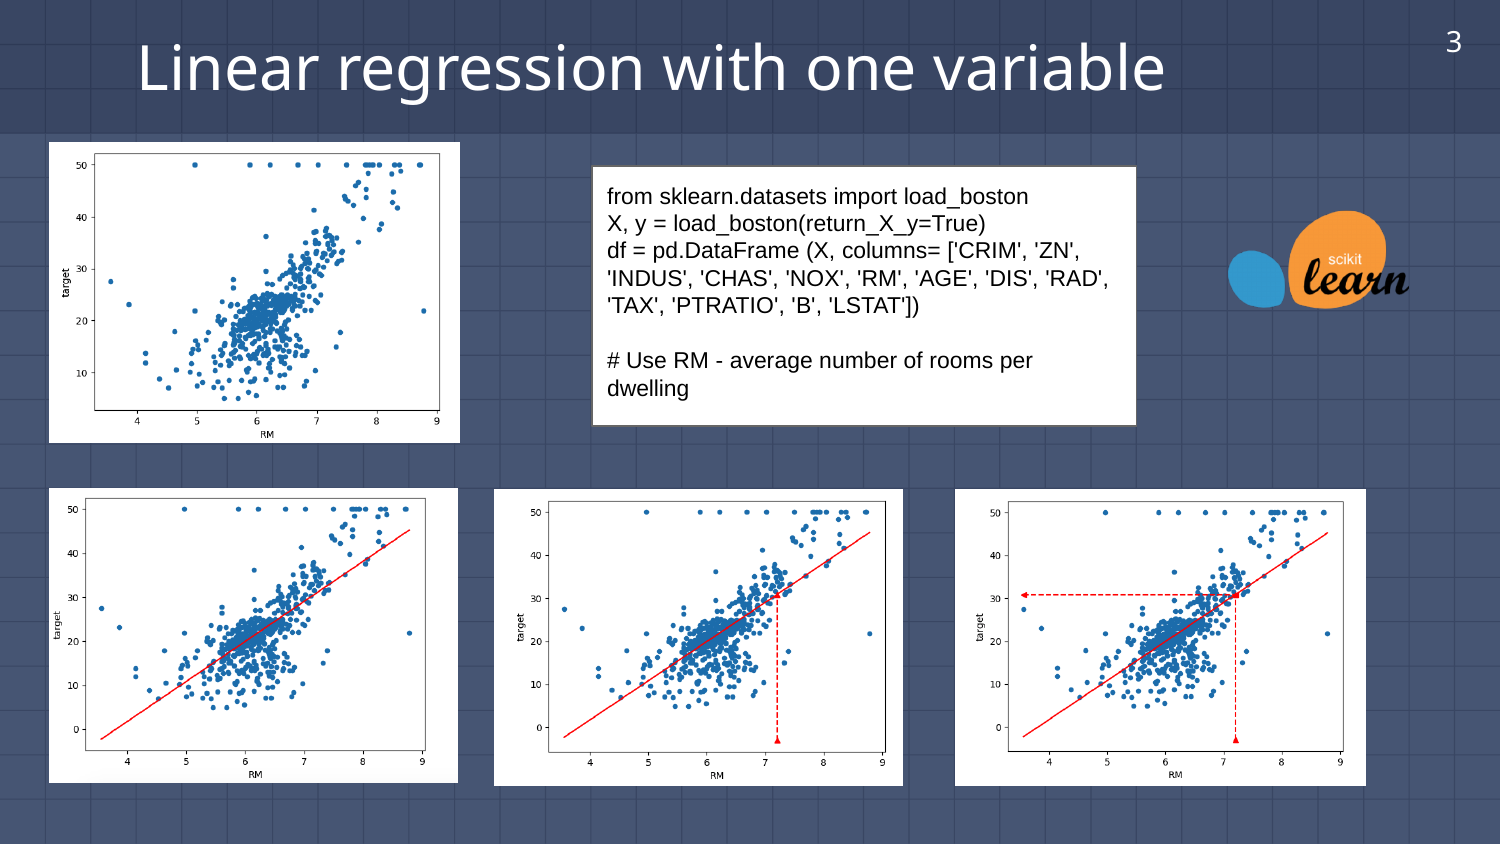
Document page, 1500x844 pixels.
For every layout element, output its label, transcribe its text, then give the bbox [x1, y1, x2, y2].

picture [49, 488, 458, 784]
title Linear regression with one variable [121, 0, 1383, 118]
picture [49, 142, 460, 444]
picture [494, 489, 903, 786]
text_box from sklearn.datasets import load_boston X, y = load_boston(return_X_y=True) df = pd.DataFrame (X, columns= ['CRIM', 'ZN', 'INDUS', 'CHAS', 'NOX', 'RM', 'AGE', 'DIS', 'RAD', 'TAX', 'PTRATIO', 'B', 'LSTAT']) # Use RM - average number of rooms per dwelling [592, 166, 1137, 427]
picture [954, 489, 1366, 786]
slide_number 3 [1408, 0, 1500, 88]
picture [1228, 177, 1409, 359]
